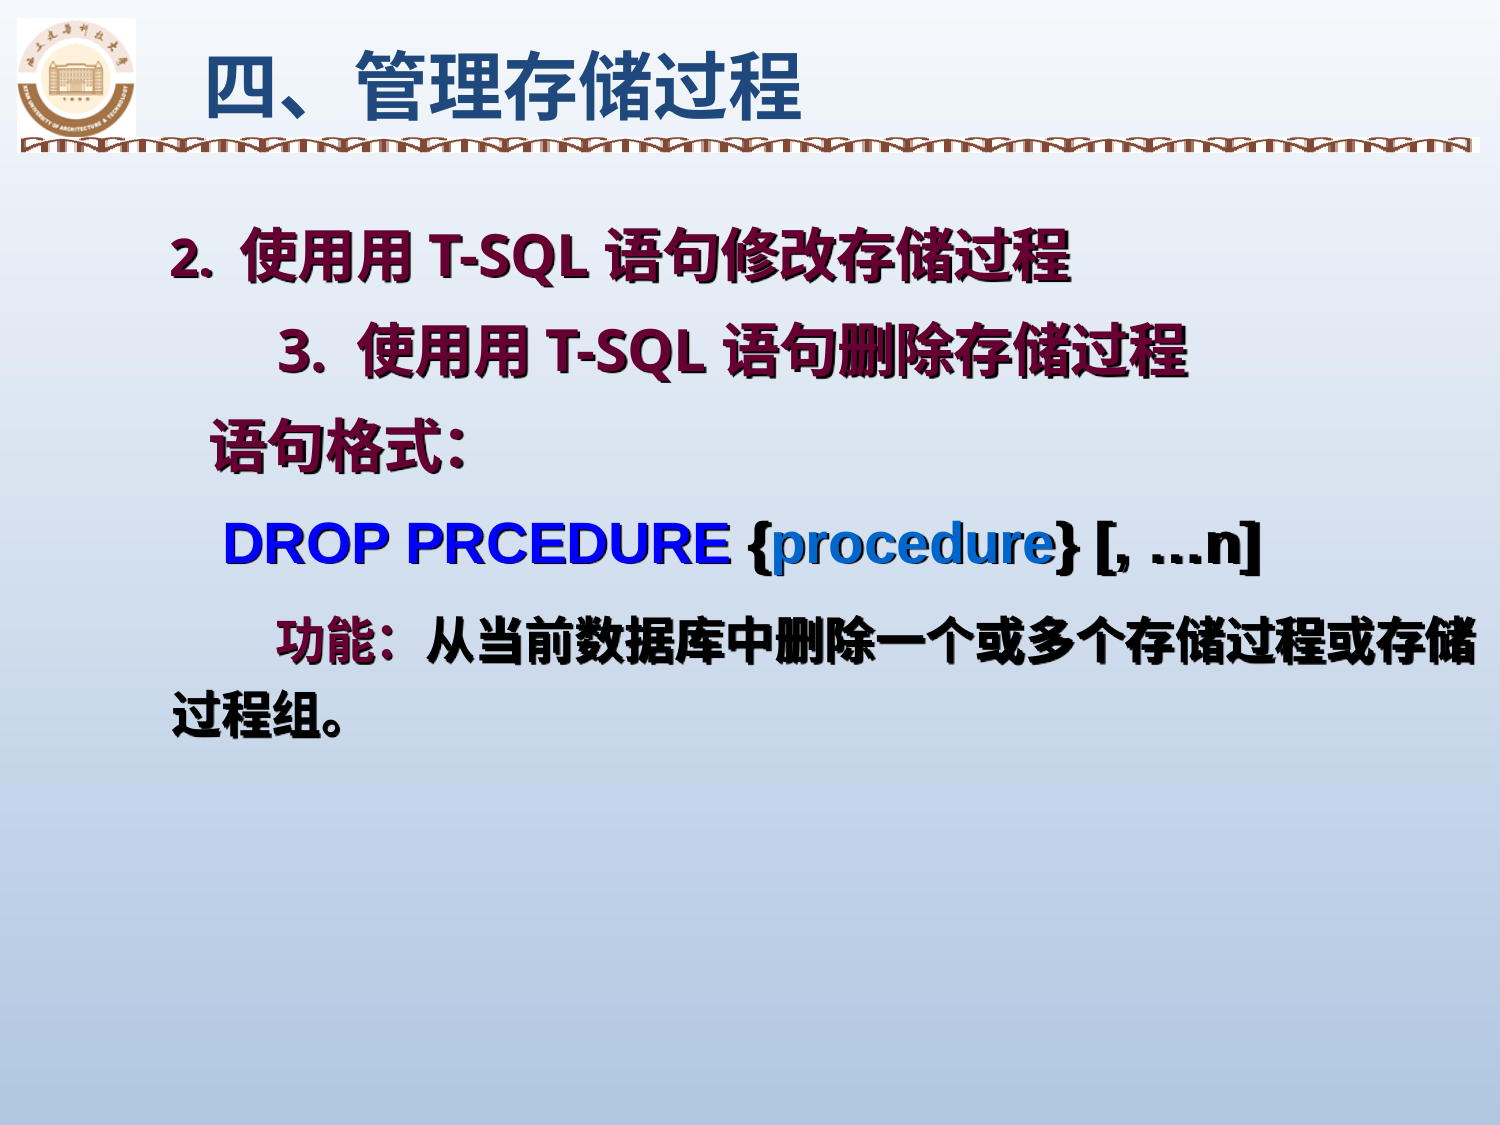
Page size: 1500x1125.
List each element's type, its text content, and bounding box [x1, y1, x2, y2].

text_box 四、管理存储过程 [188, 35, 1468, 138]
picture [17, 18, 1480, 153]
text_box 2. 使用用T-SQL语句修改存储过程 3. 使用用T-SQL语句删除存储过程 语句格式： DROP PRCEDURE {procedure} [, …n] 功能：从当前数据库中删除一个或多个存储过程或存储过程组。 [100, 196, 1500, 858]
